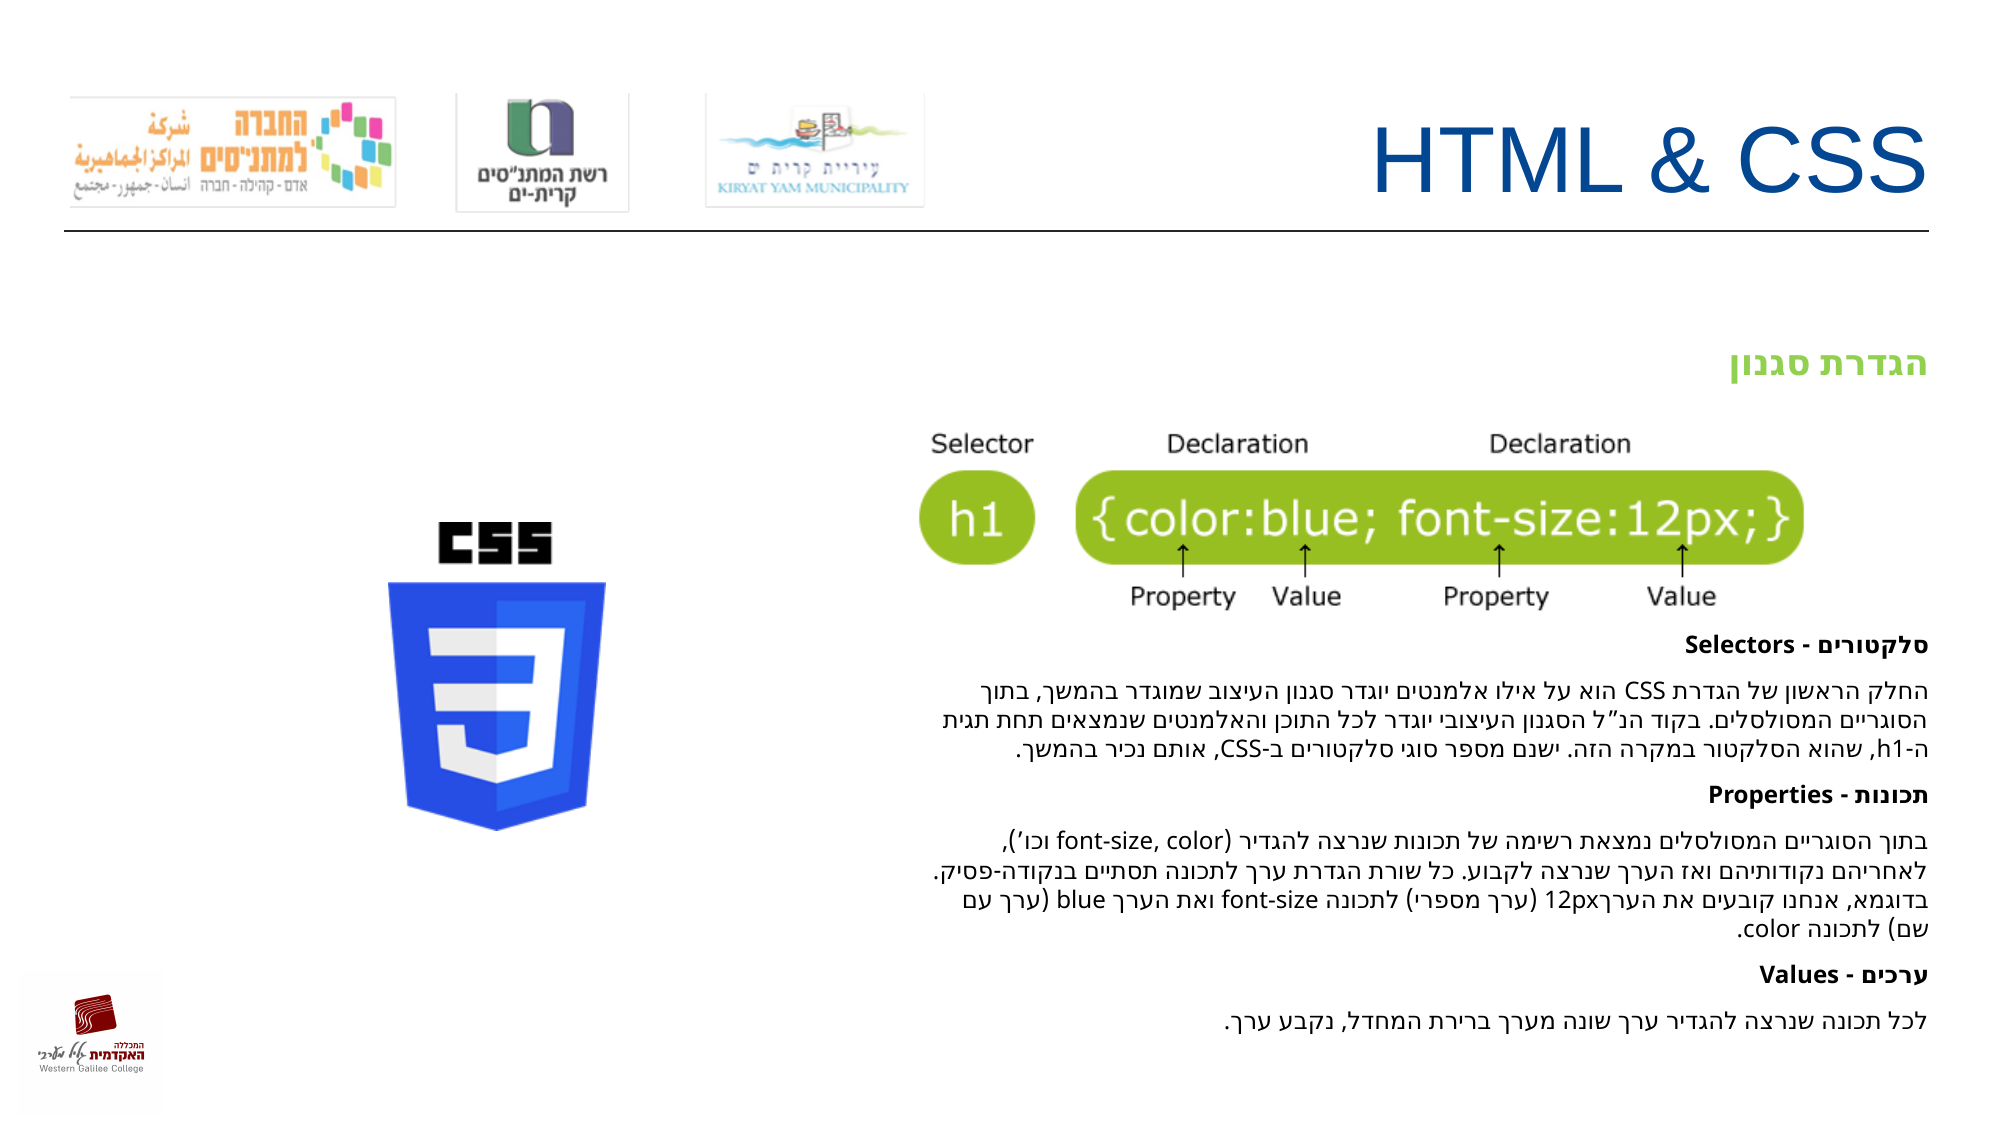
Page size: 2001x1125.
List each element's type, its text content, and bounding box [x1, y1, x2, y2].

title HTML & CSS [64, 55, 1930, 221]
picture [388, 522, 606, 831]
picture [70, 93, 925, 213]
text_box הגדרת סגנון סלקטורים - Selectors החלק הראשון של הגדרת CSS הוא על אילו אלמנטים יוגדר סגנון העיצוב שמוגדר בהמשך, בתוך הסוגריים המסולסלים. בקוד הנ”ל הסגנון העיצובי יוגדר לכל התוכן והאלמנטים שנמצאים תחת תגית ה-h1, שהוא הסלקטור במקרה הזה. ישנם מספר סוגי סלקטורים ב-CSS, אותם נכיר בהמשך. תכונות - Properties בתוך הסוגריים המסולסלים נמצאת רשימה של תכונות שנרצה להגדיר (font-size, color וכו’), לאחריהם נקודותיהם ואז הערך שנרצה לקבוע. כל שורת הגדרת ערך לתכונה תסתיים בנקודה-פסיק. בדוגמא, אנחנו קובעים את הערך12px (ערך מספרי) לתכונה font-size ואת הערך blue (ערך עם שם) לתכונה color. ערכים - Values לכל תכונה שנרצה להגדיר ערך שונה מערך ברירת המחדל, נקבע ערך. [924, 309, 1930, 1043]
picture [907, 414, 1826, 631]
picture [18, 970, 164, 1116]
